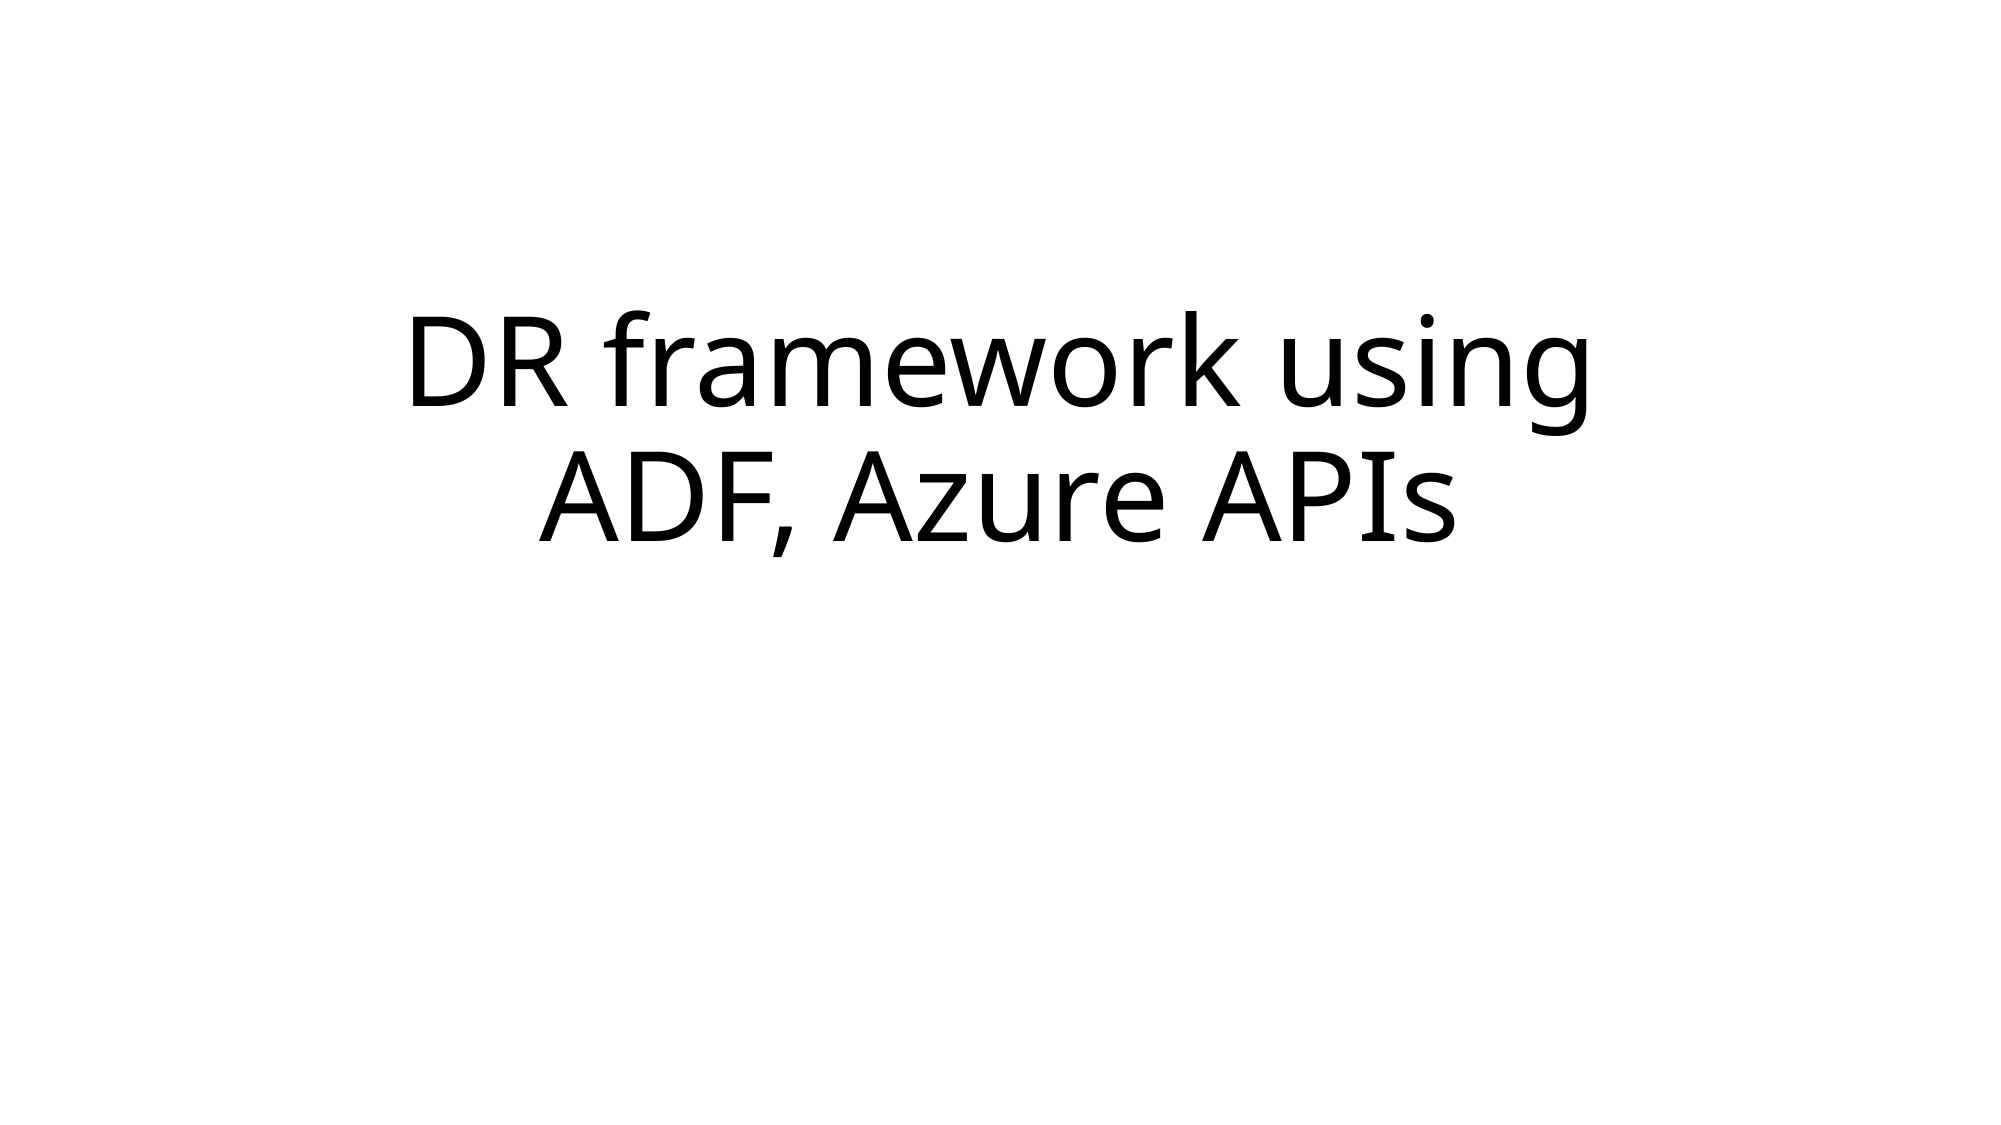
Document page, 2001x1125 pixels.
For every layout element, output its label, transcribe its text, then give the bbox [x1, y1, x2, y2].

title DR framework using ADF, Azure APIs [249, 184, 1750, 576]
